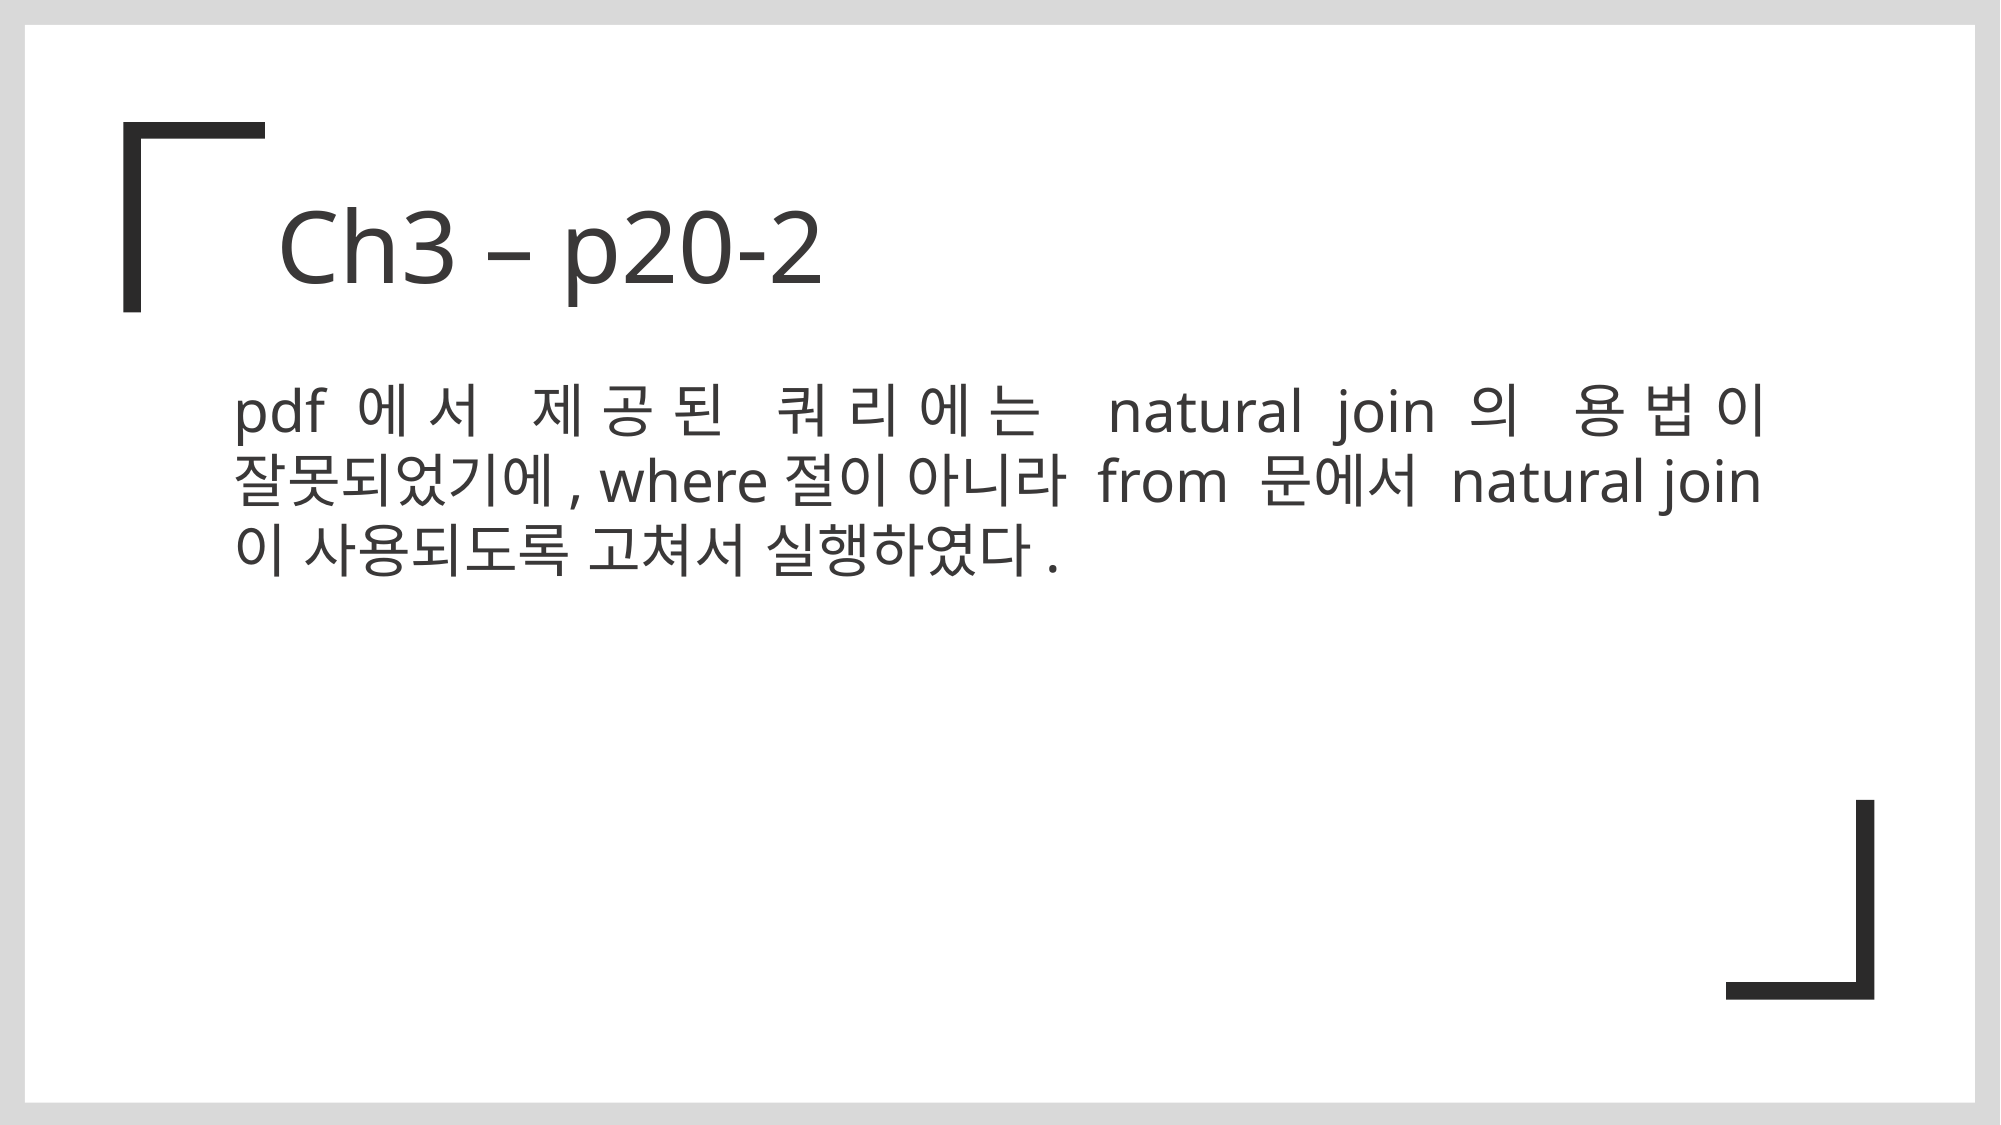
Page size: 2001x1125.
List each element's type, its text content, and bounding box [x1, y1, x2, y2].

text_box Ch3 – p20-2 [261, 176, 842, 311]
text_box [1726, 799, 1875, 1000]
text_box [123, 122, 265, 313]
text_box pdf에서 제공된 쿼리에는 natural join의 용법이 잘못되었기에, where절이 아니라 from 문에서 natural join이 사용되도록 고쳐서 실행하였다. [218, 366, 1783, 592]
